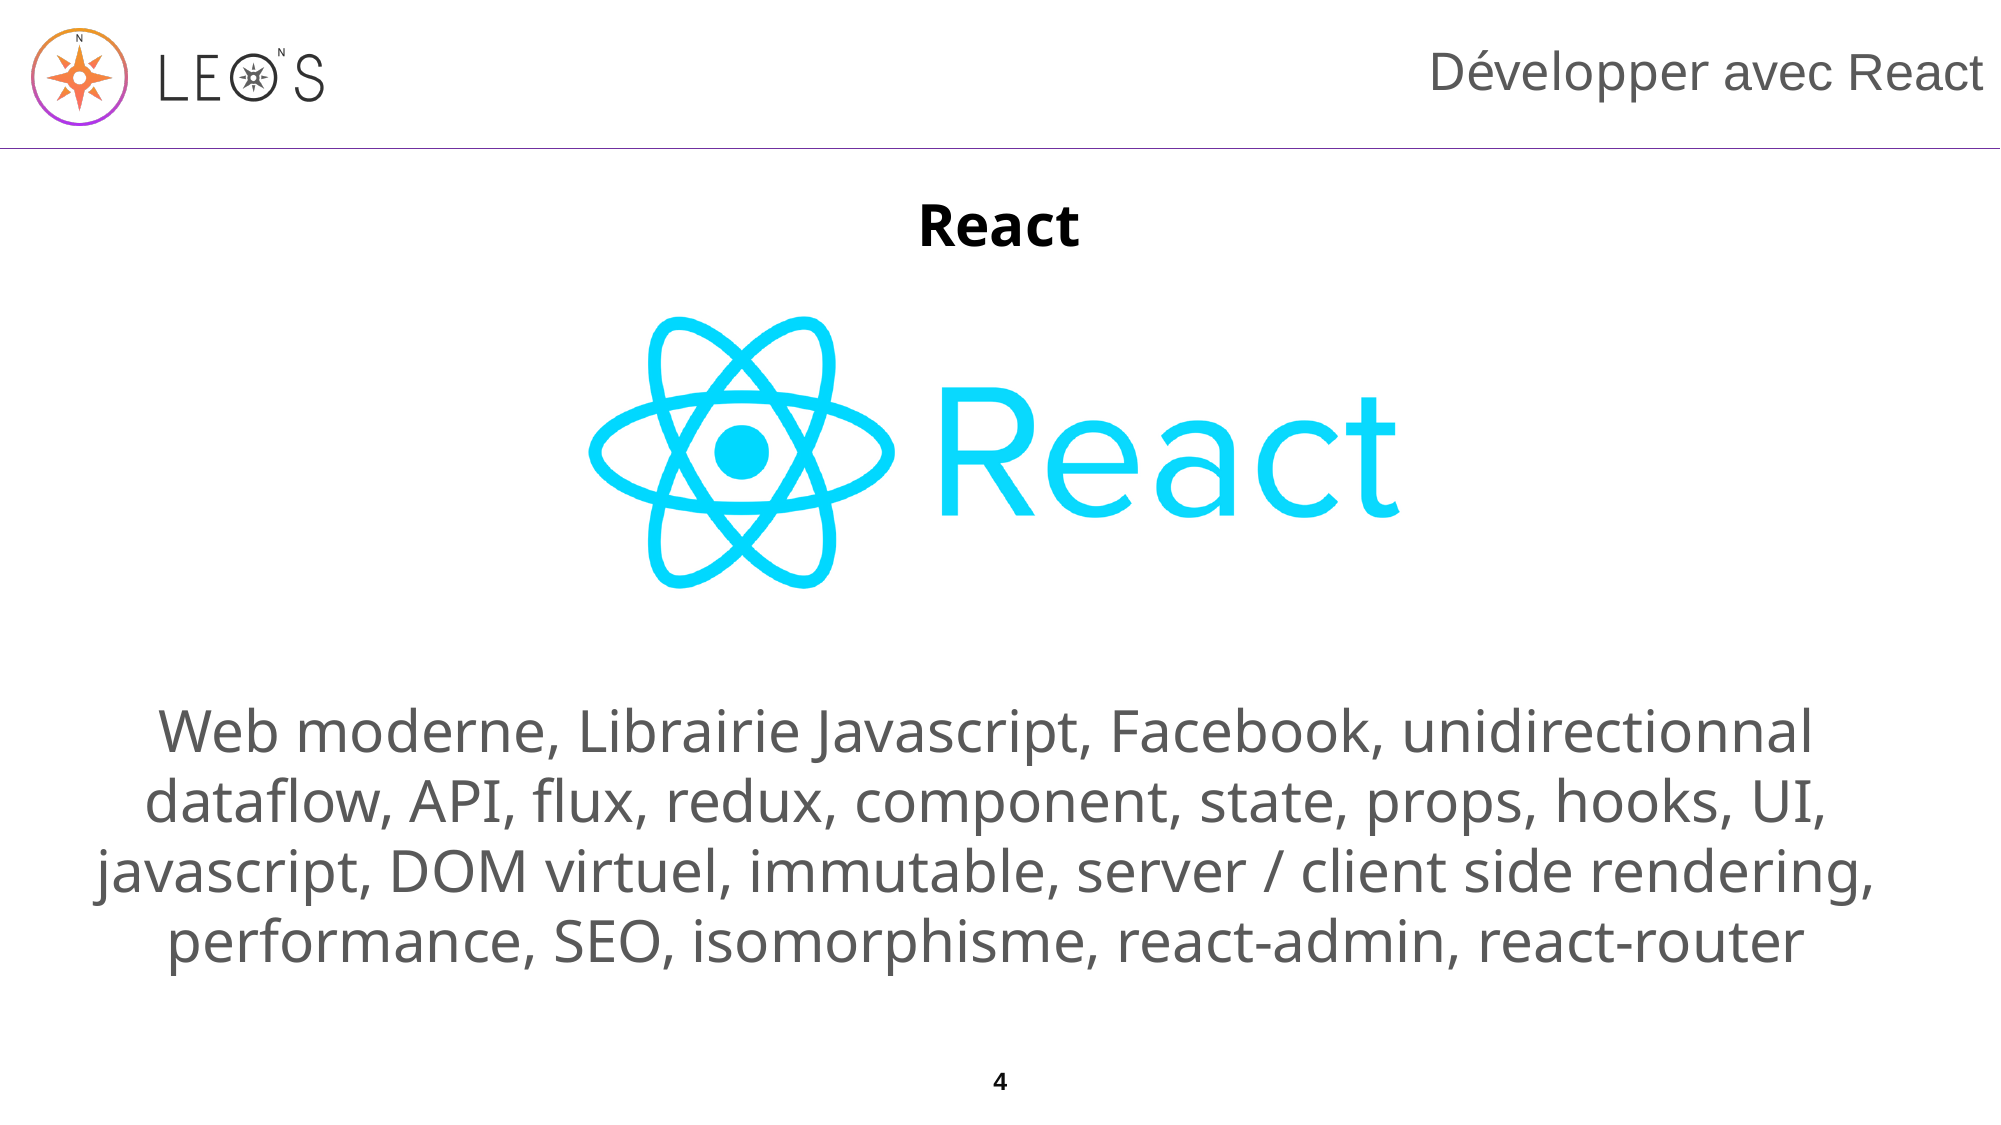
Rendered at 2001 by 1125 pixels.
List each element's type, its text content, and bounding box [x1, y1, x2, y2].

slide_number <number> [775, 1050, 1226, 1111]
picture [323, 294, 1665, 614]
text_box Web moderne, Librairie Javascript, Facebook, unidirectionnal dataflow, API, flux, redux, component, state, props, hooks, UI, javascript, DOM virtuel, immutable, server / client side rendering, performance, SEO, isomorphisme, react-admin, react-router [40, 686, 1933, 959]
picture [31, 28, 324, 126]
title Développer avec React [0, 0, 1984, 148]
subtitle React [31, 149, 1967, 308]
